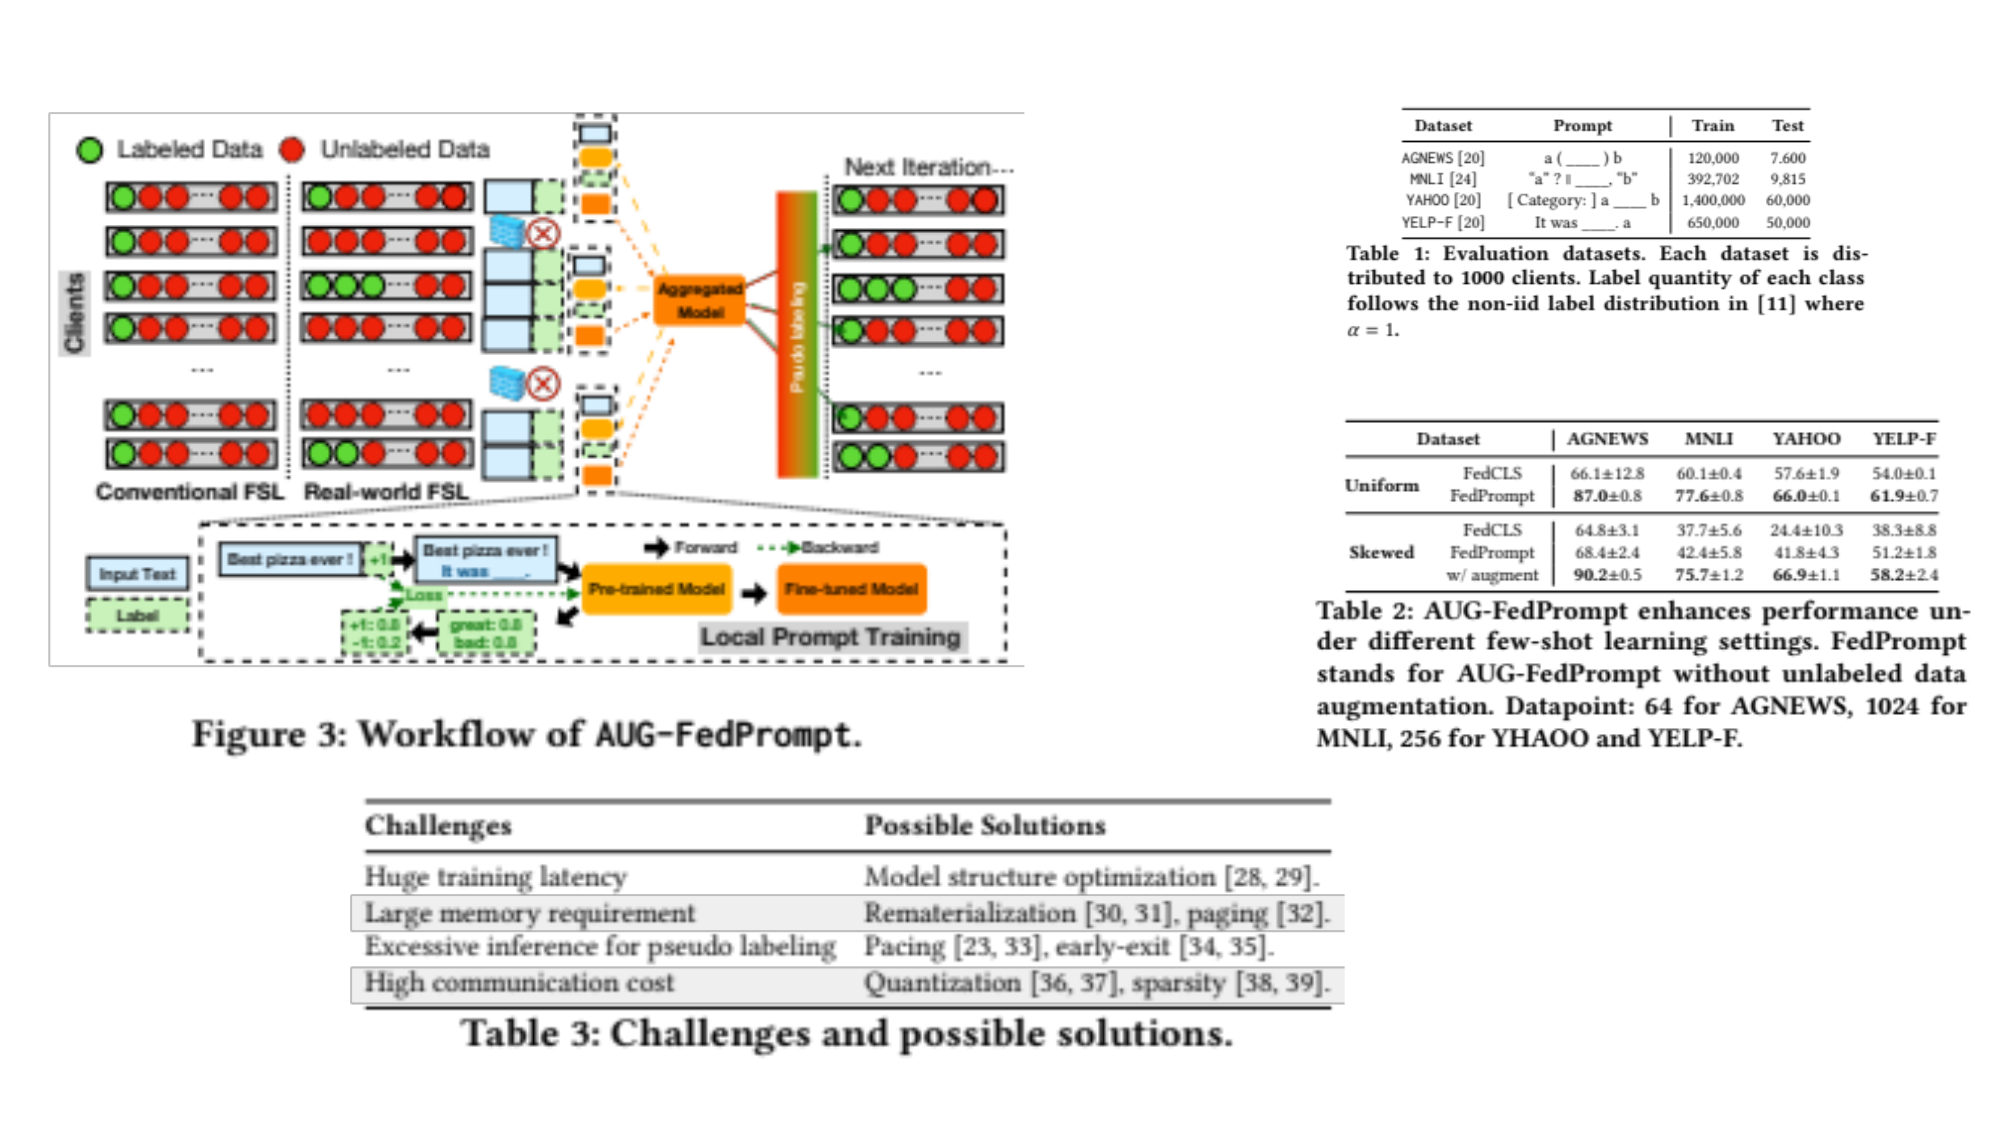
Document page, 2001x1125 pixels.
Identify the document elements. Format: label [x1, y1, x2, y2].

picture [1332, 88, 1878, 352]
picture [1294, 396, 1978, 774]
picture [45, 108, 1025, 774]
picture [319, 794, 1345, 1069]
